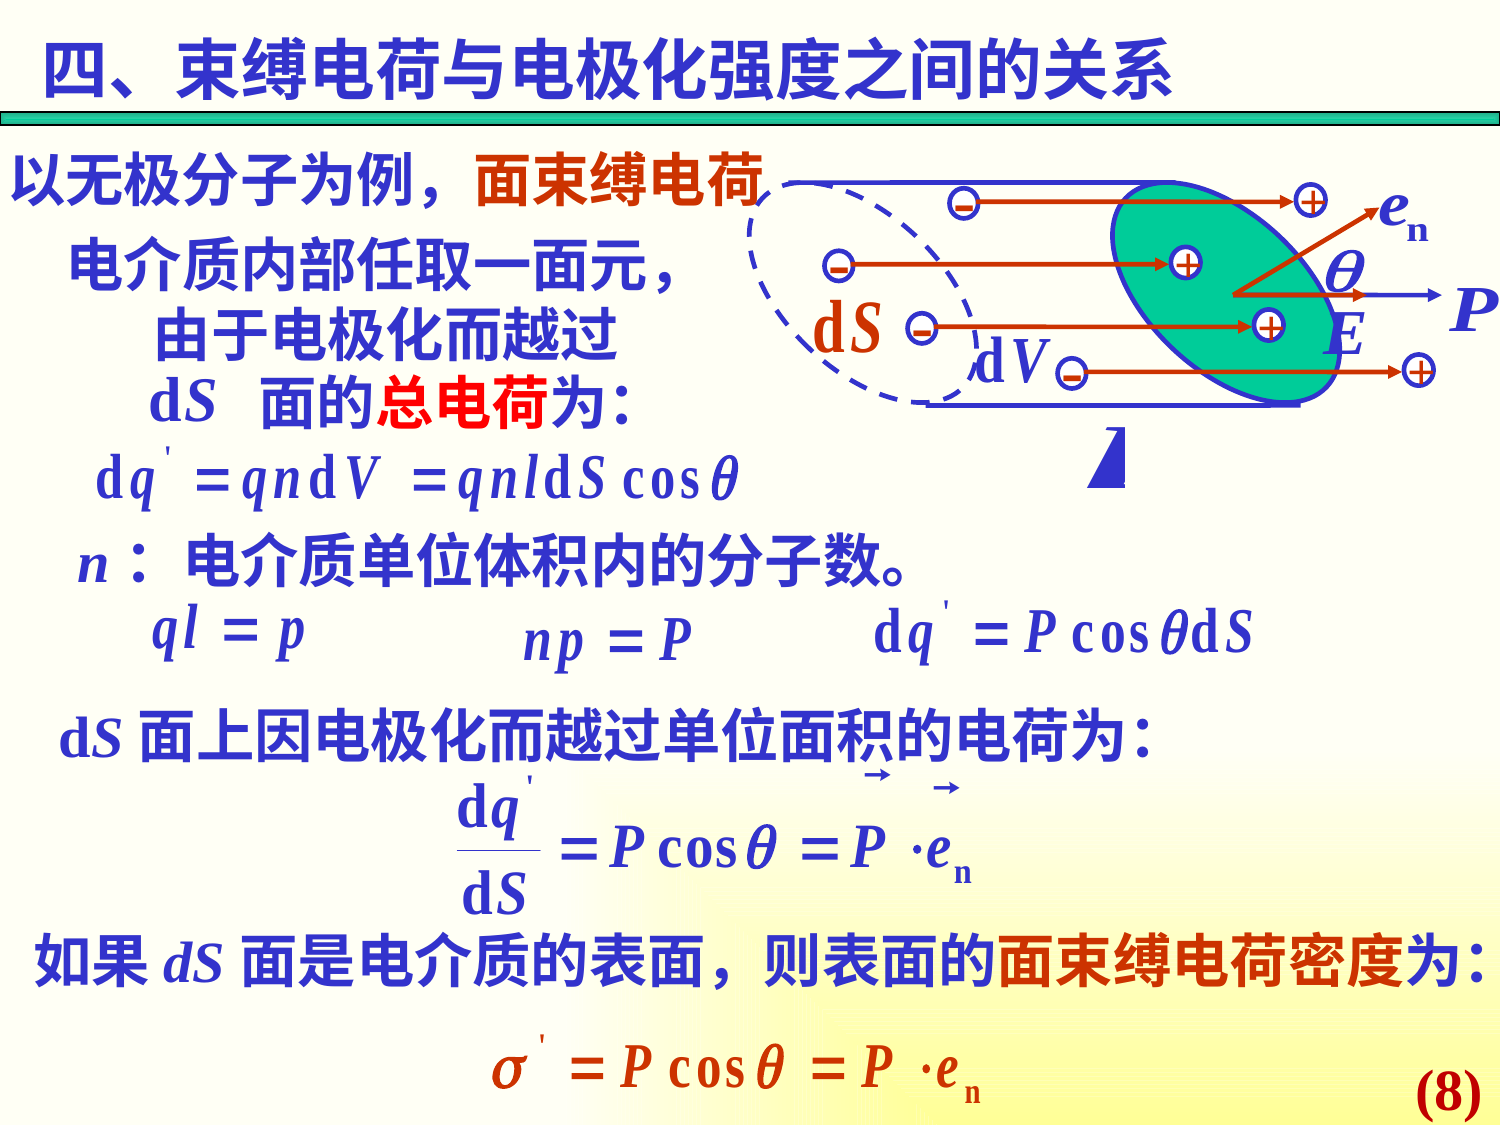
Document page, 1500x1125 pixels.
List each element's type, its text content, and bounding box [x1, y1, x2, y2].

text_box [45, 219, 719, 444]
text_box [490, 1025, 987, 1108]
text_box 如果dS面是电介质的表面，则表面的面束缚电荷密度为： [18, 916, 1500, 1002]
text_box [520, 610, 705, 679]
text_box (8) [1400, 1044, 1499, 1125]
text_box n：电介质单位体积内的分子数。 [62, 516, 955, 602]
text_box 以无极分子为例，面束缚电荷 [0, 135, 780, 221]
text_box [93, 436, 751, 517]
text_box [452, 766, 977, 919]
text_box dS面上因电极化而越过单位面积的电荷为： [44, 691, 1202, 777]
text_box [871, 591, 1266, 671]
text_box 四、束缚电荷与电极化强度之间的关系 [26, 20, 1192, 112]
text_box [724, 149, 1500, 496]
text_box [149, 599, 313, 667]
text_box [0, 112, 1500, 125]
